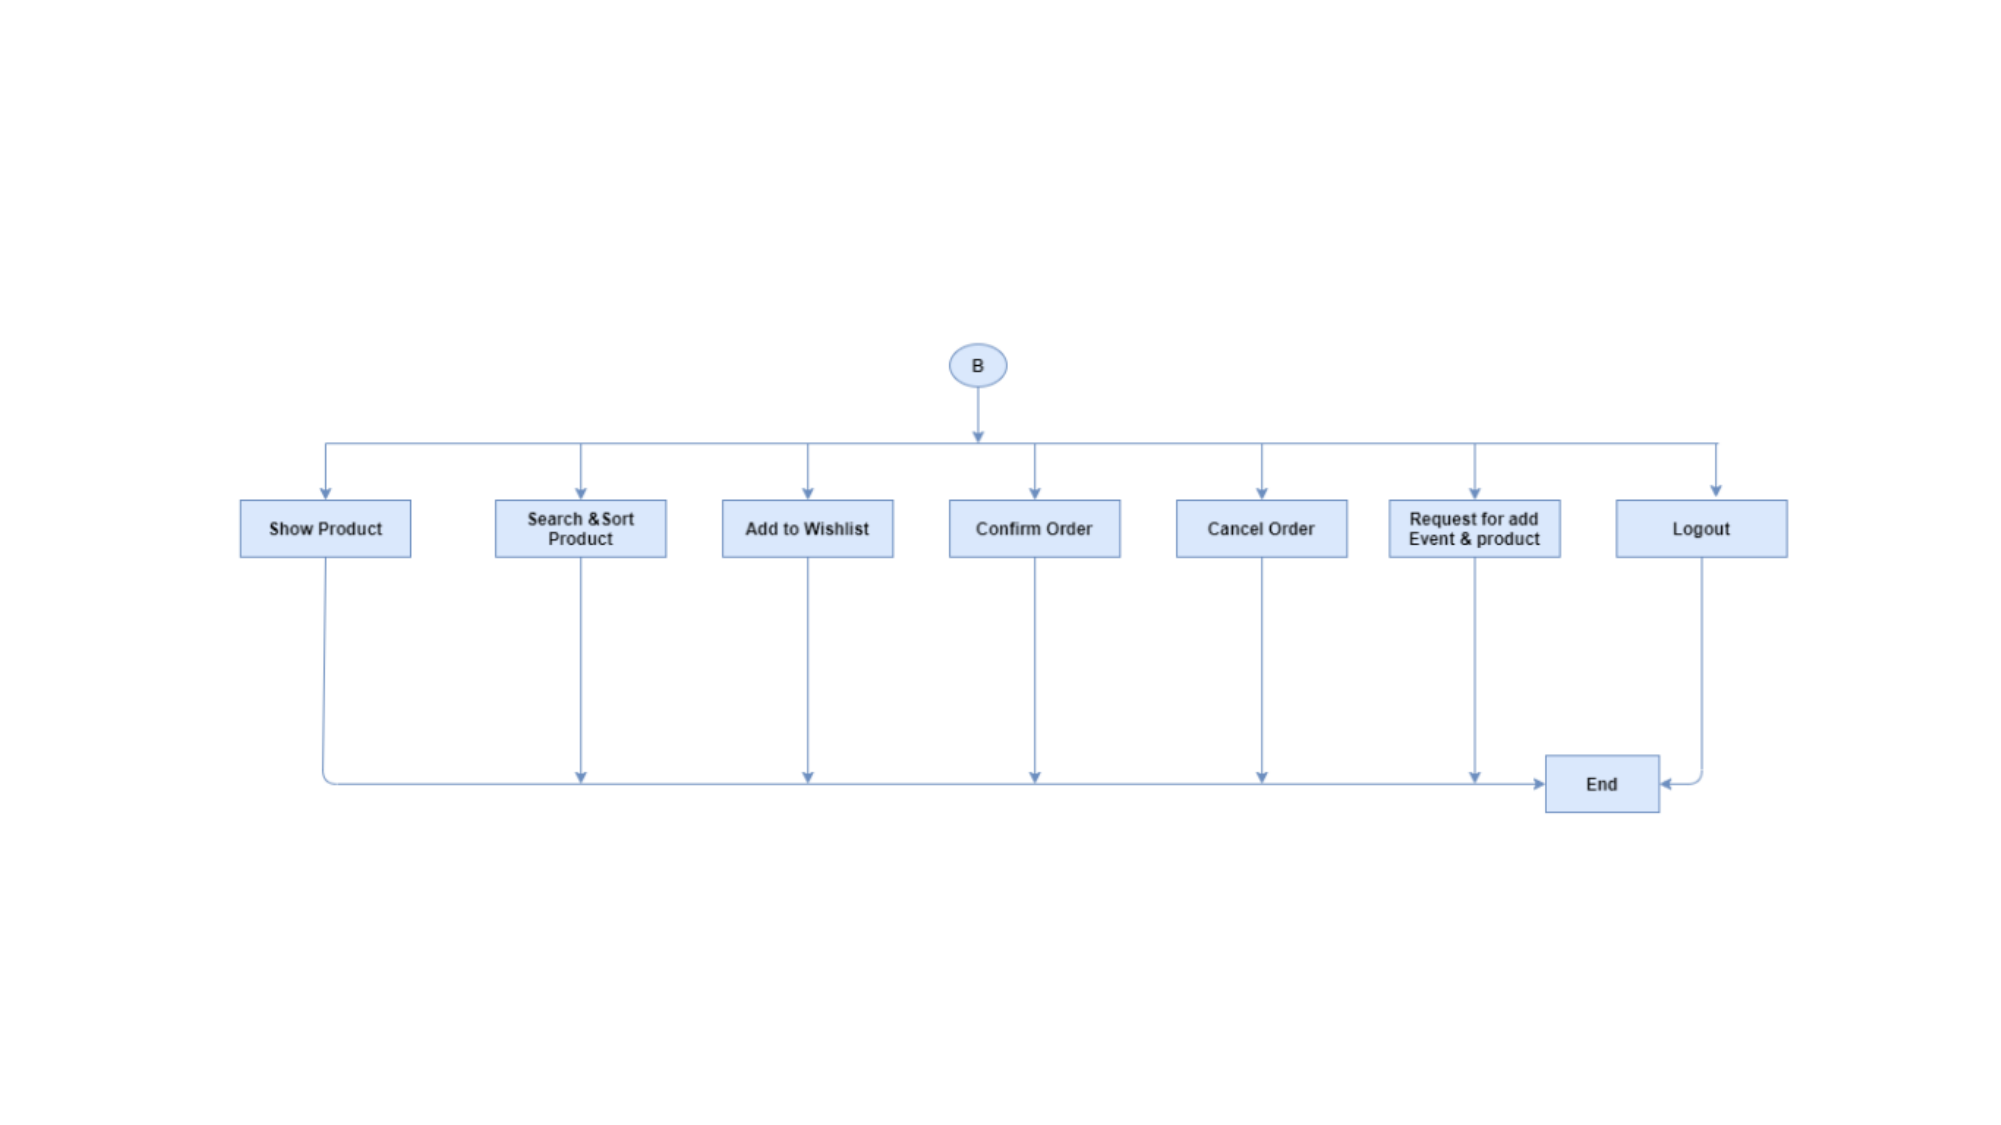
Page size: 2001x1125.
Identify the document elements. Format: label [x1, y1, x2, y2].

picture [0, 302, 1974, 892]
